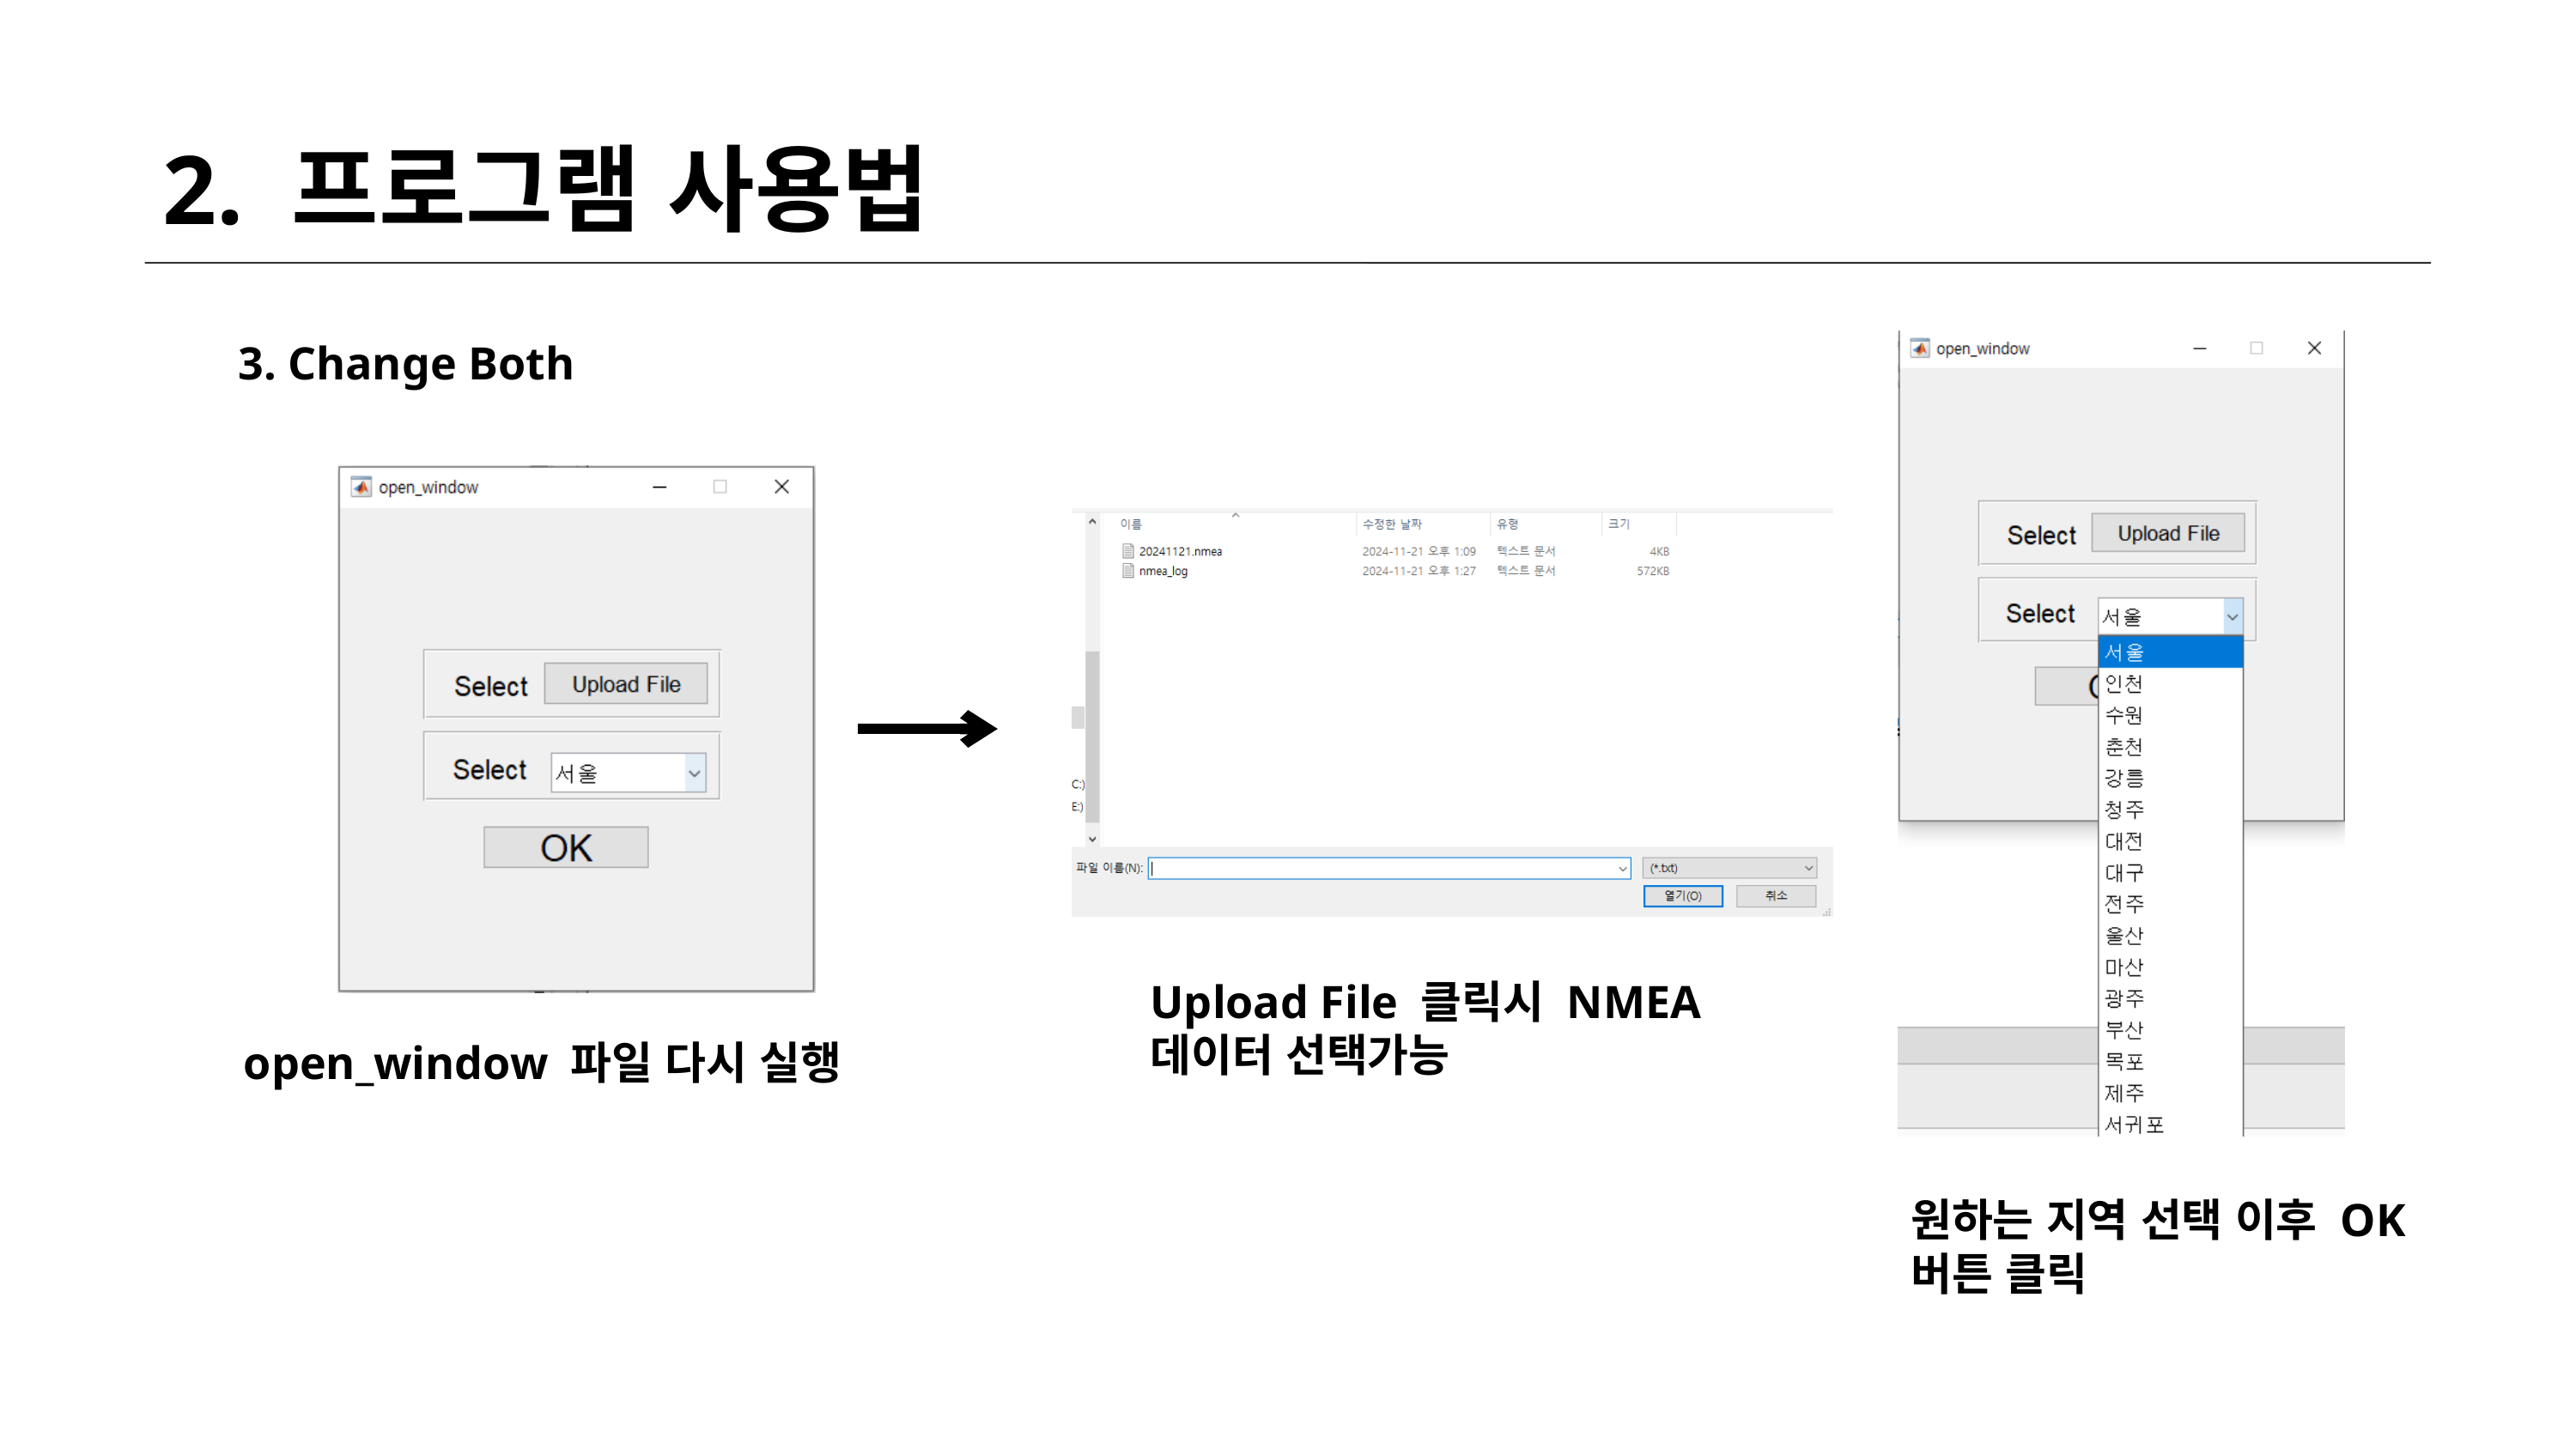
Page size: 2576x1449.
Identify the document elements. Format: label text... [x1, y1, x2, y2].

picture [337, 464, 816, 993]
picture [1898, 330, 2345, 1137]
text_box Upload File 클릭시 NMEA 데이터 선택가능 [1137, 967, 1810, 1088]
text_box open_window 파일 다시 실행 [231, 1028, 940, 1094]
text_box 2. 프로그램 사용법 [149, 123, 1760, 250]
text_box 3. Change Both [225, 329, 816, 396]
text_box 원하는 지역 선택 이후 OK버튼 클릭 [1898, 1185, 2461, 1306]
picture [1071, 508, 1833, 917]
